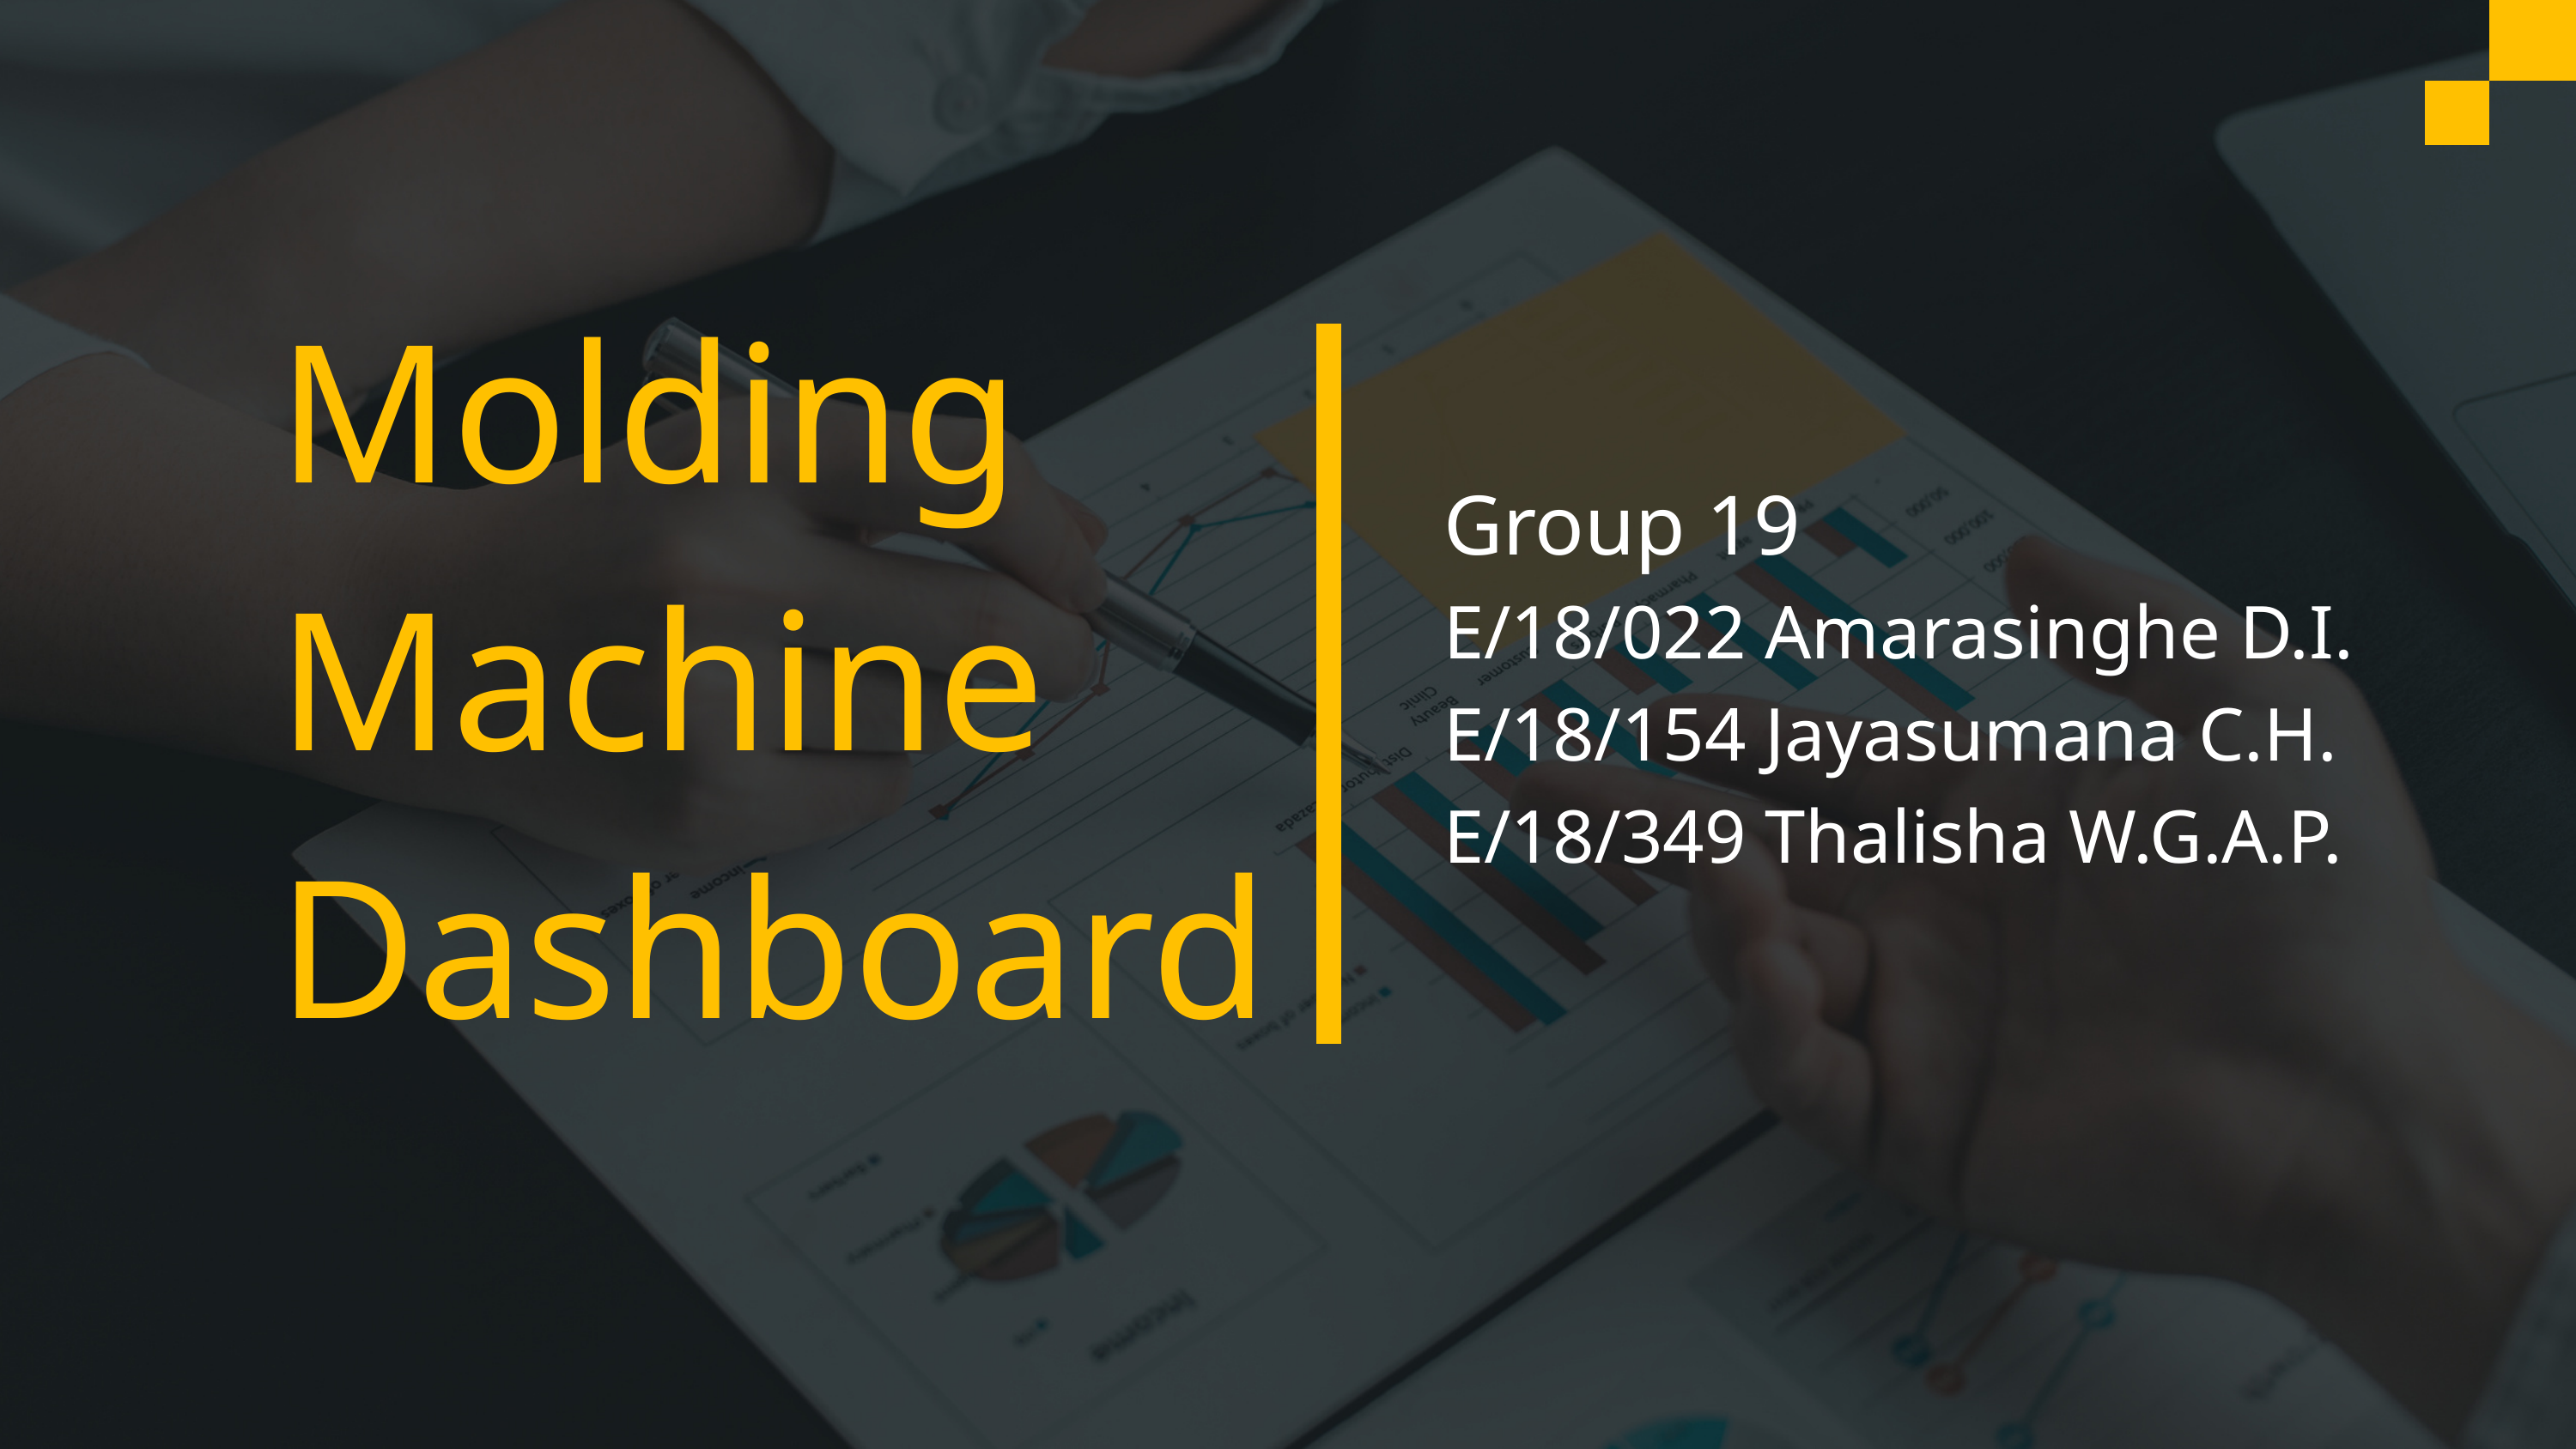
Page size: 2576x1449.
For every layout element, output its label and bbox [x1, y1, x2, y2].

picture [0, 0, 2576, 1449]
text_box [1315, 323, 1341, 1045]
text_box [2488, 0, 2576, 81]
text_box [2424, 80, 2490, 145]
